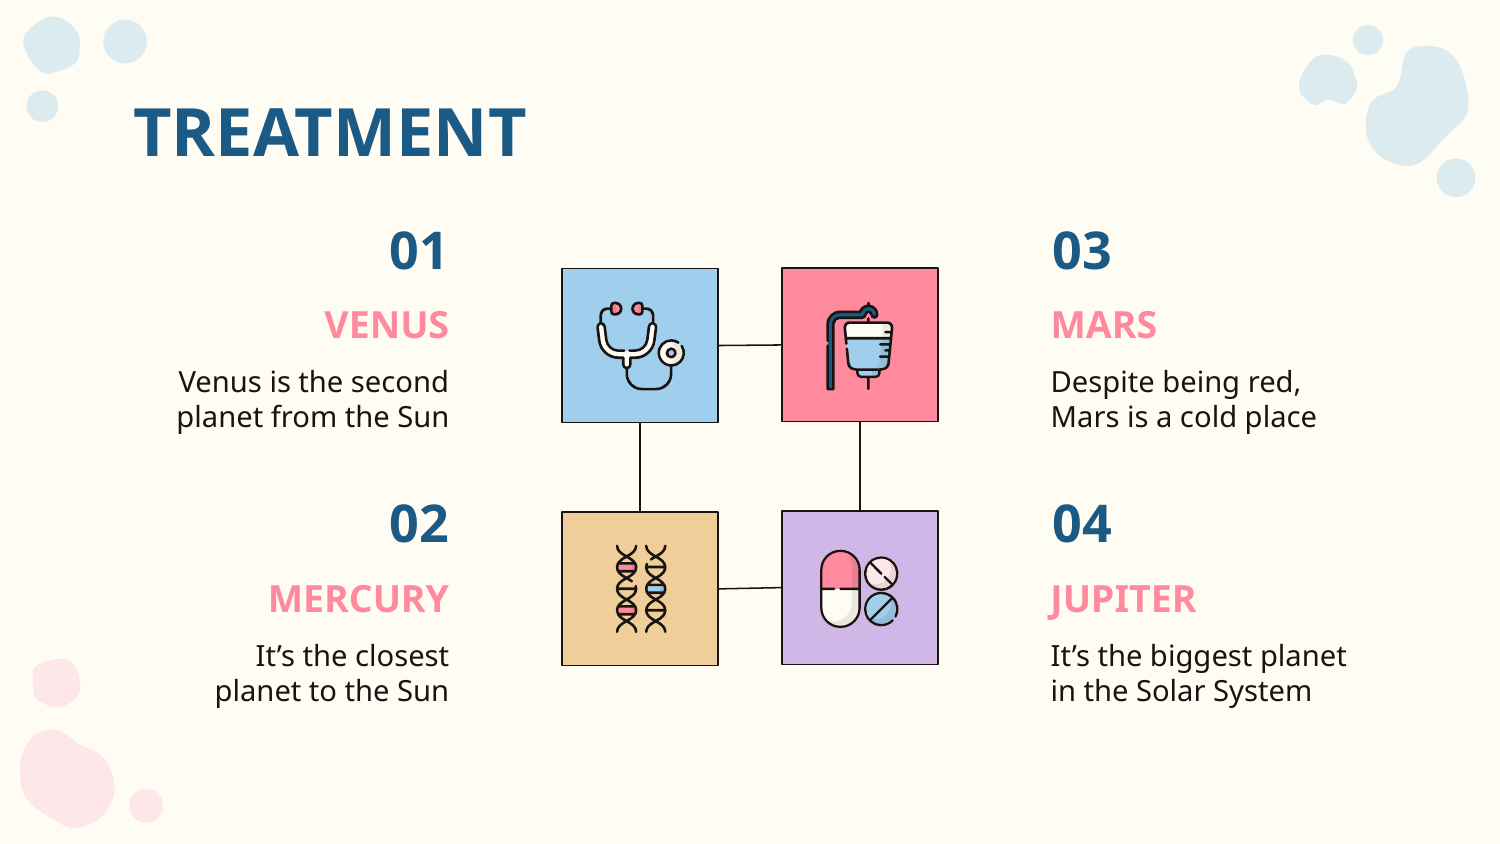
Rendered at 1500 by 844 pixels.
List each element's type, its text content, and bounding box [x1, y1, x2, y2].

text_box MERCURY [135, 554, 465, 621]
title TREATMENT [118, 74, 1382, 169]
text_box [826, 301, 895, 391]
text_box [782, 510, 939, 665]
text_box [595, 301, 687, 391]
text_box Venus is the second planet from the Sun [135, 362, 465, 442]
text_box It’s the closest planet to the Sun [135, 637, 465, 716]
text_box MARS [1035, 280, 1365, 346]
text_box VENUS [135, 280, 465, 346]
text_box JUPITER [1035, 554, 1365, 621]
text_box 04 [1035, 490, 1365, 549]
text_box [615, 544, 667, 634]
text_box 03 [1035, 217, 1365, 276]
text_box 01 [135, 217, 465, 276]
text_box Despite being red, Mars is a cold place [1035, 362, 1365, 442]
text_box [561, 512, 718, 666]
text_box 02 [135, 490, 465, 549]
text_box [819, 549, 901, 629]
text_box [782, 268, 939, 422]
text_box [561, 268, 718, 423]
text_box It’s the biggest planet in the Solar System [1035, 637, 1365, 716]
